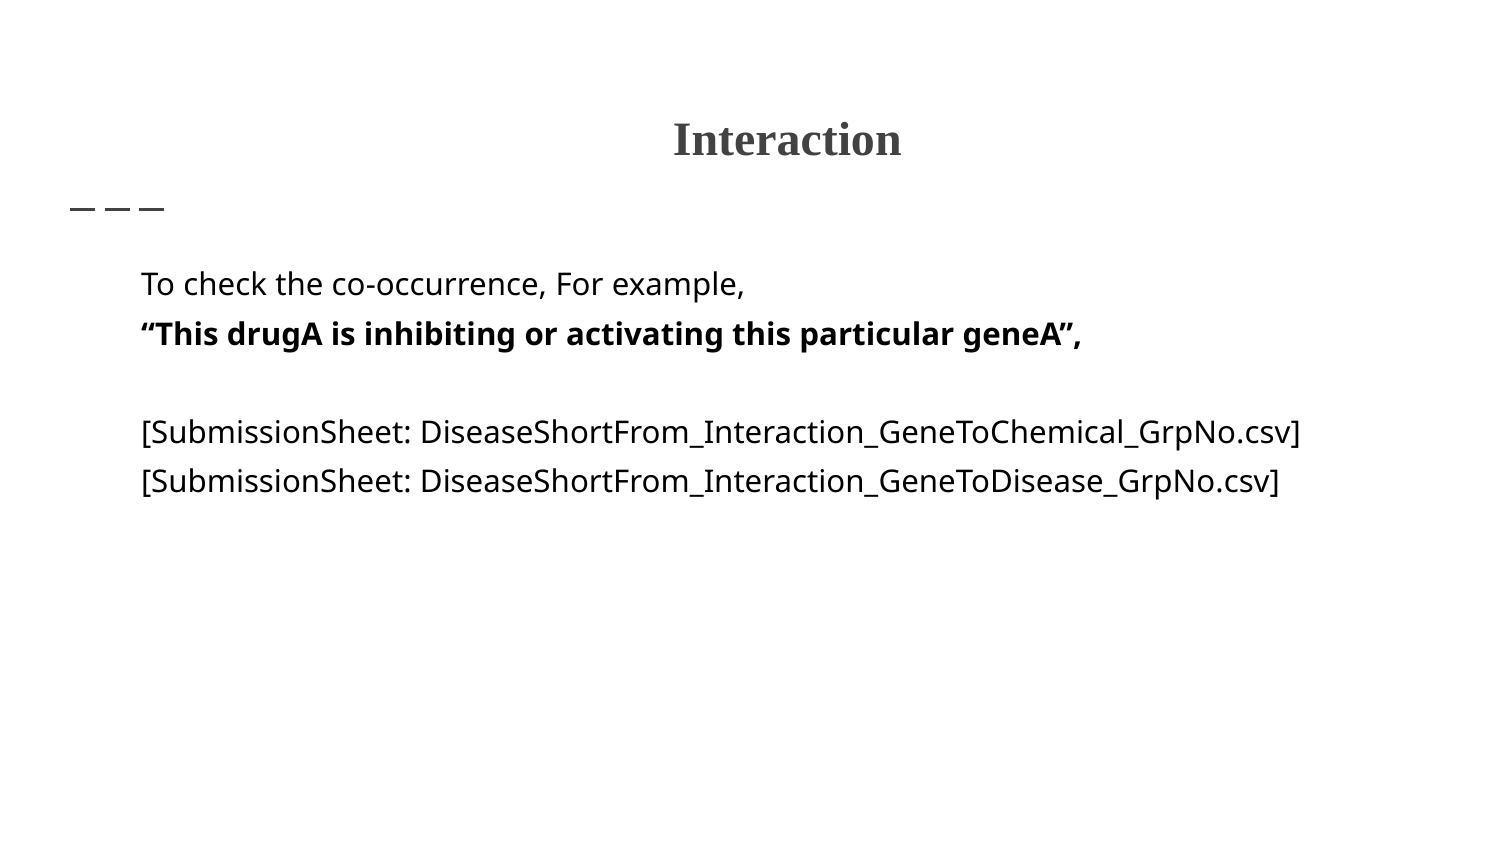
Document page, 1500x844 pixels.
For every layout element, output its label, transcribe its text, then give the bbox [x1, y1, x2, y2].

list To check the co-occurrence, For example, “This drugA is inhibiting or activating this particular geneA”, [SubmissionSheet: DiseaseShortFrom_Interaction_GeneToChemical_GrpNo.csv] [SubmissionSheet: DiseaseShortFrom_Interaction_GeneToDisease_GrpNo.csv] [51, 240, 1449, 750]
title Interaction [51, 61, 1449, 182]
